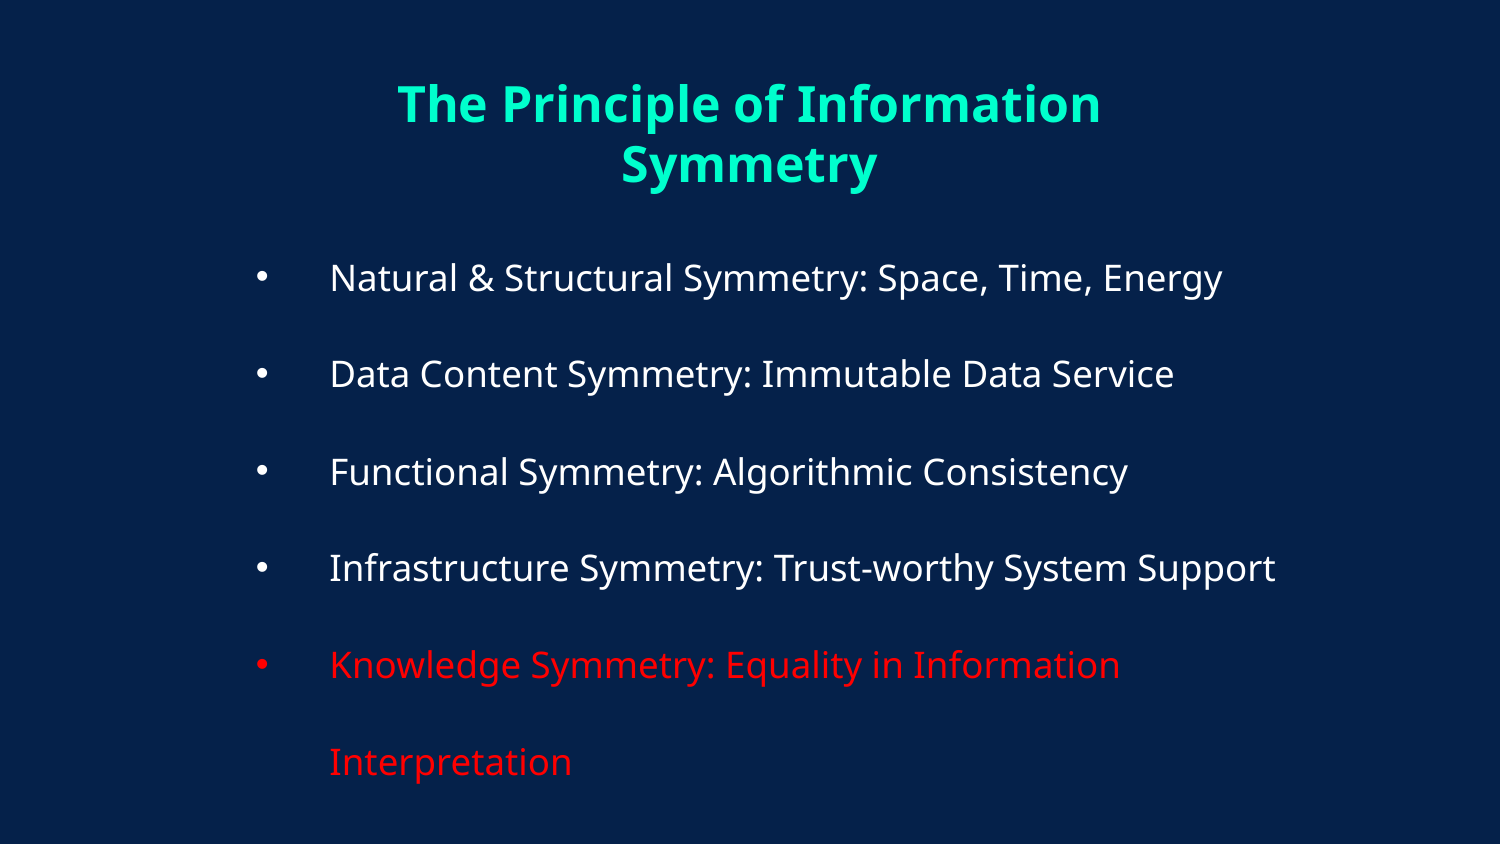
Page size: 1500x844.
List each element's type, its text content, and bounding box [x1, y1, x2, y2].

text_box Natural & Structural Symmetry: Space, Time, Energy Data Content Symmetry: Immutable Data Service Functional Symmetry: Algorithmic Consistency Infrastructure Symmetry: Trust-worthy System Support Knowledge Symmetry: Equality in Information Interpretation [216, 186, 1339, 801]
title The Principle of Information Symmetry [321, 57, 1179, 186]
